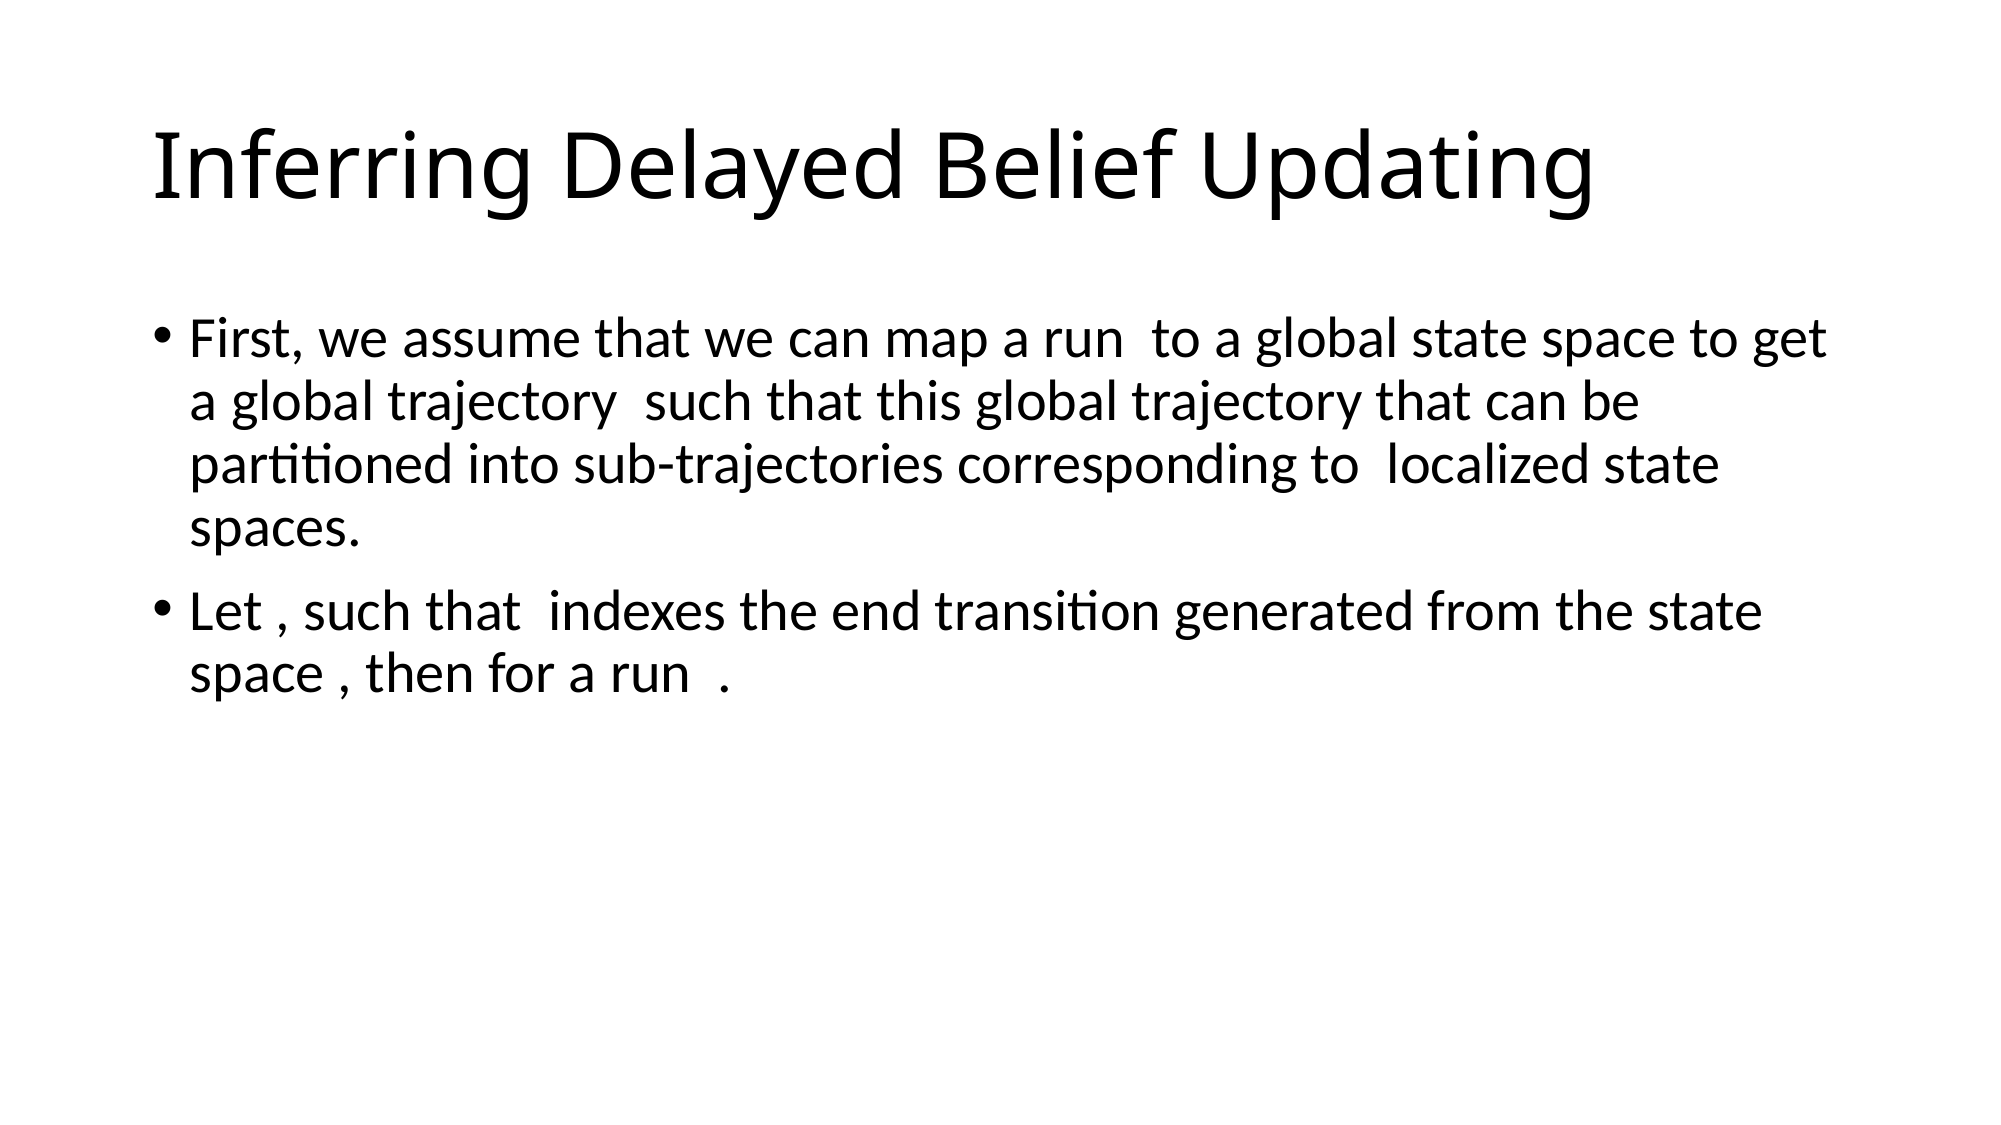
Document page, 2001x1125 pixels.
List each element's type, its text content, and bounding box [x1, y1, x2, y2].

title Inferring Delayed Belief Updating [137, 59, 1863, 278]
